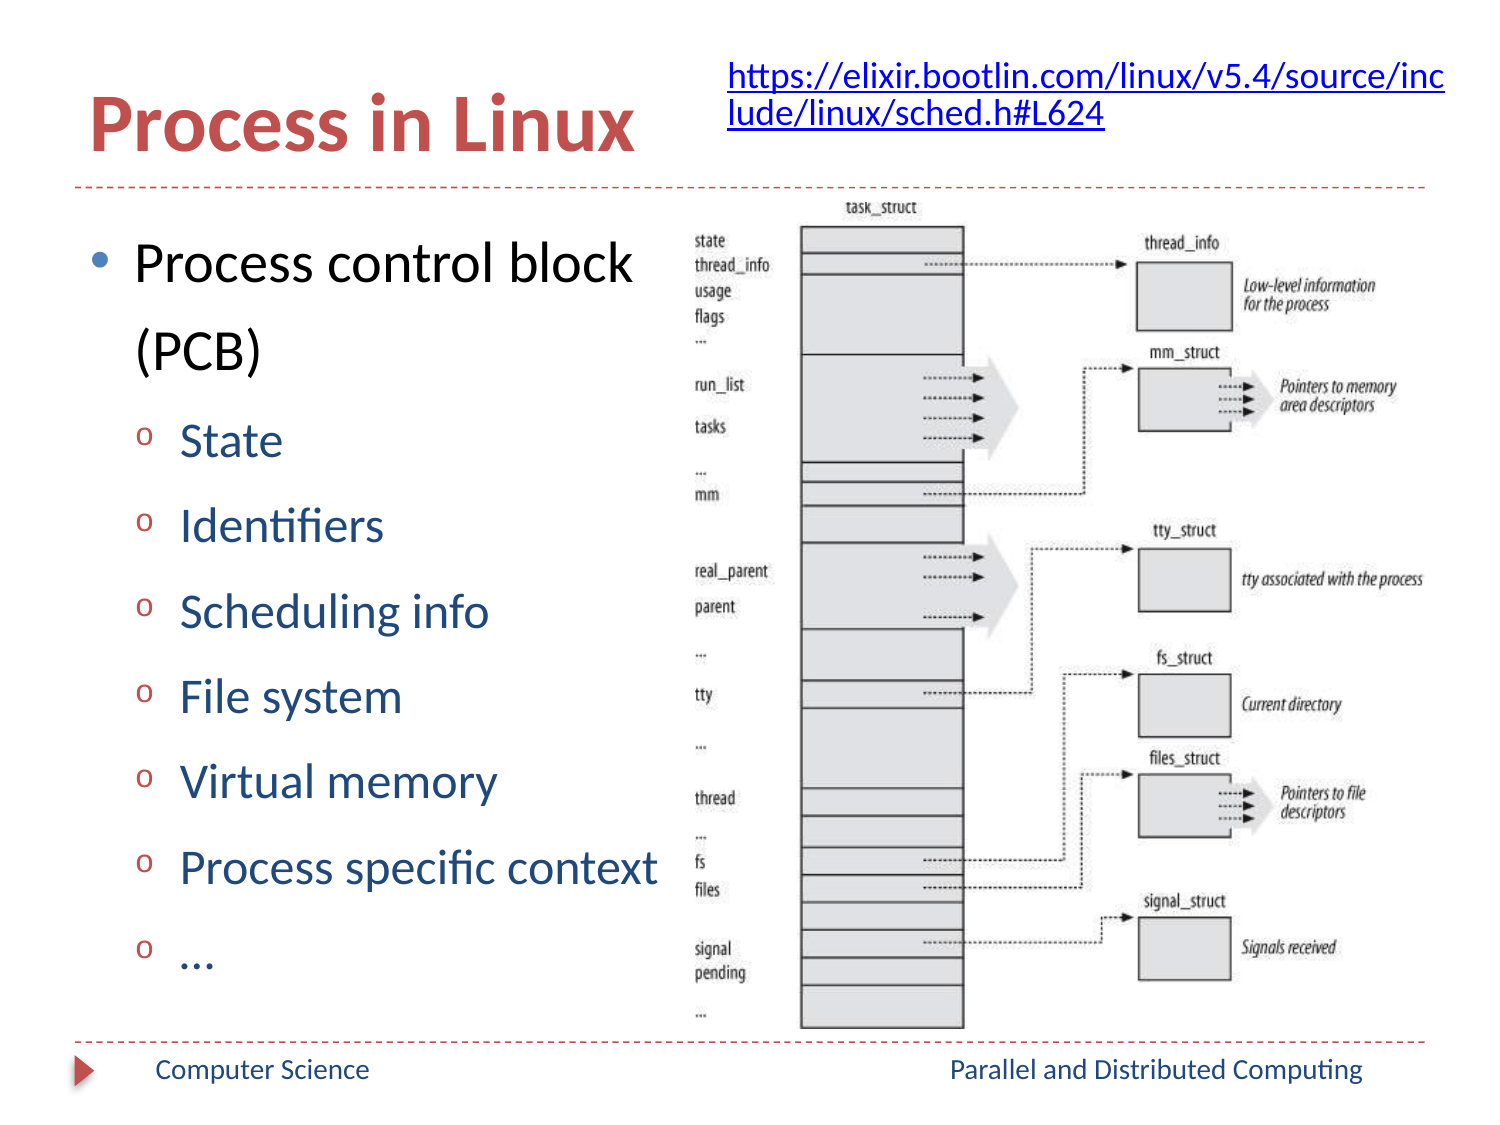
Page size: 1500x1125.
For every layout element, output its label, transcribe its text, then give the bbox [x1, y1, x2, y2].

title Process in Linux [75, 12, 1425, 175]
slide_number Parallel and Distributed Computing [887, 1042, 1426, 1103]
picture [694, 202, 1426, 1029]
slide_number Computer Science [100, 1042, 426, 1103]
text_box https://elixir.bootlin.com/linux/v5.4/source/include/linux/sched.h#L624 [712, 43, 1463, 148]
text_box Process control block (PCB) State Identifiers Scheduling info File system Virtual memory Process specific context … [74, 199, 675, 1010]
